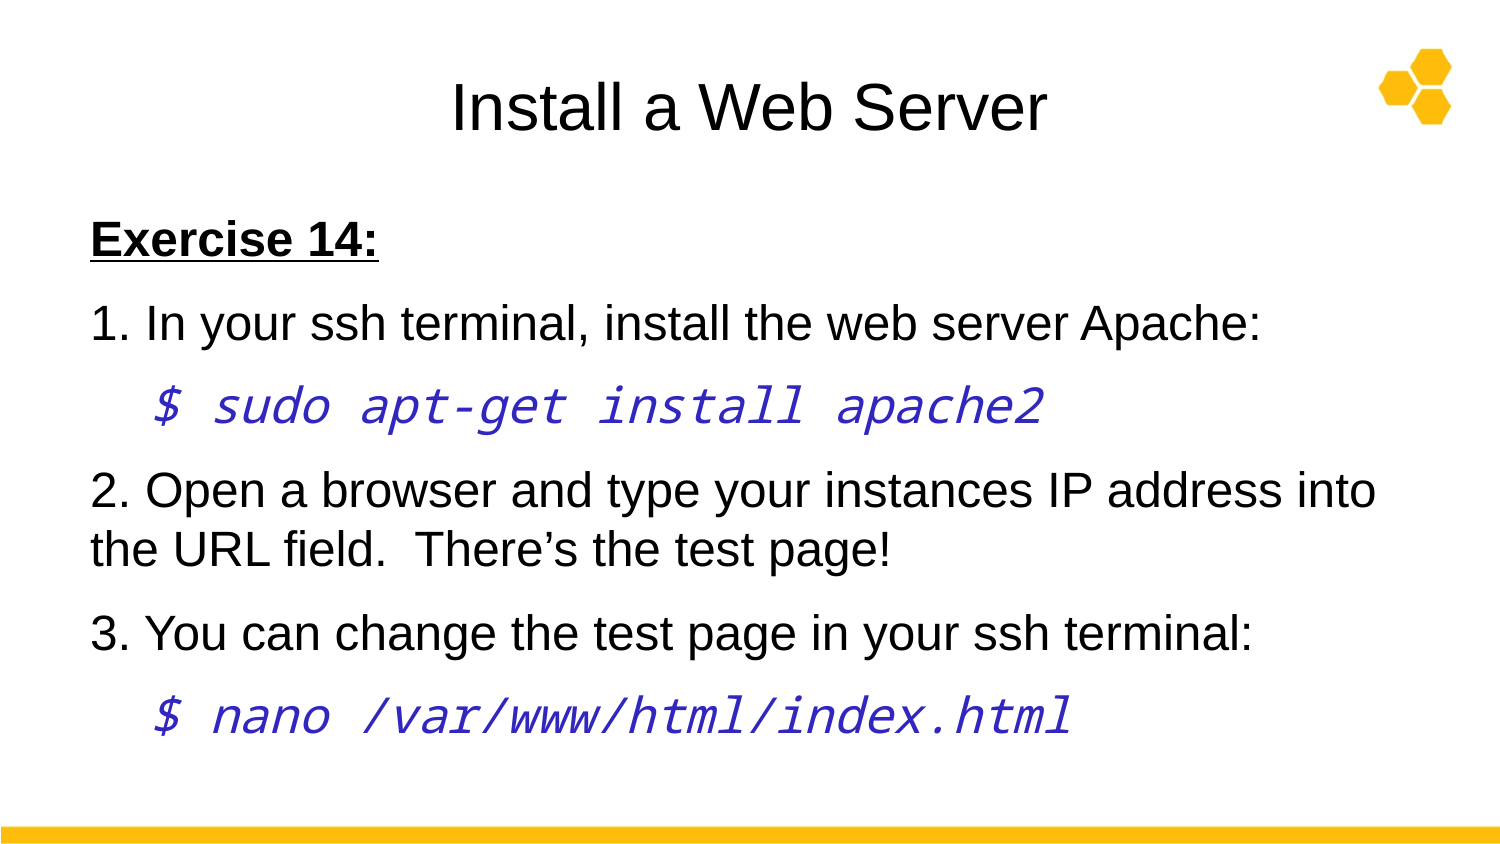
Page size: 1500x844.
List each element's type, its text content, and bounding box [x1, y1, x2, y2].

picture [0, 0, 1500, 844]
list Exercise 14: 1. In your ssh terminal, install the web server Apache: $ sudo apt-get install apache2 2. Open a browser and type your instances IP address into the URL field. There’s the test page! 3. You can change the test page in your ssh terminal: $ nano /var/www/html/index.html [75, 199, 1425, 754]
title Install a Web Server [75, 33, 1425, 175]
